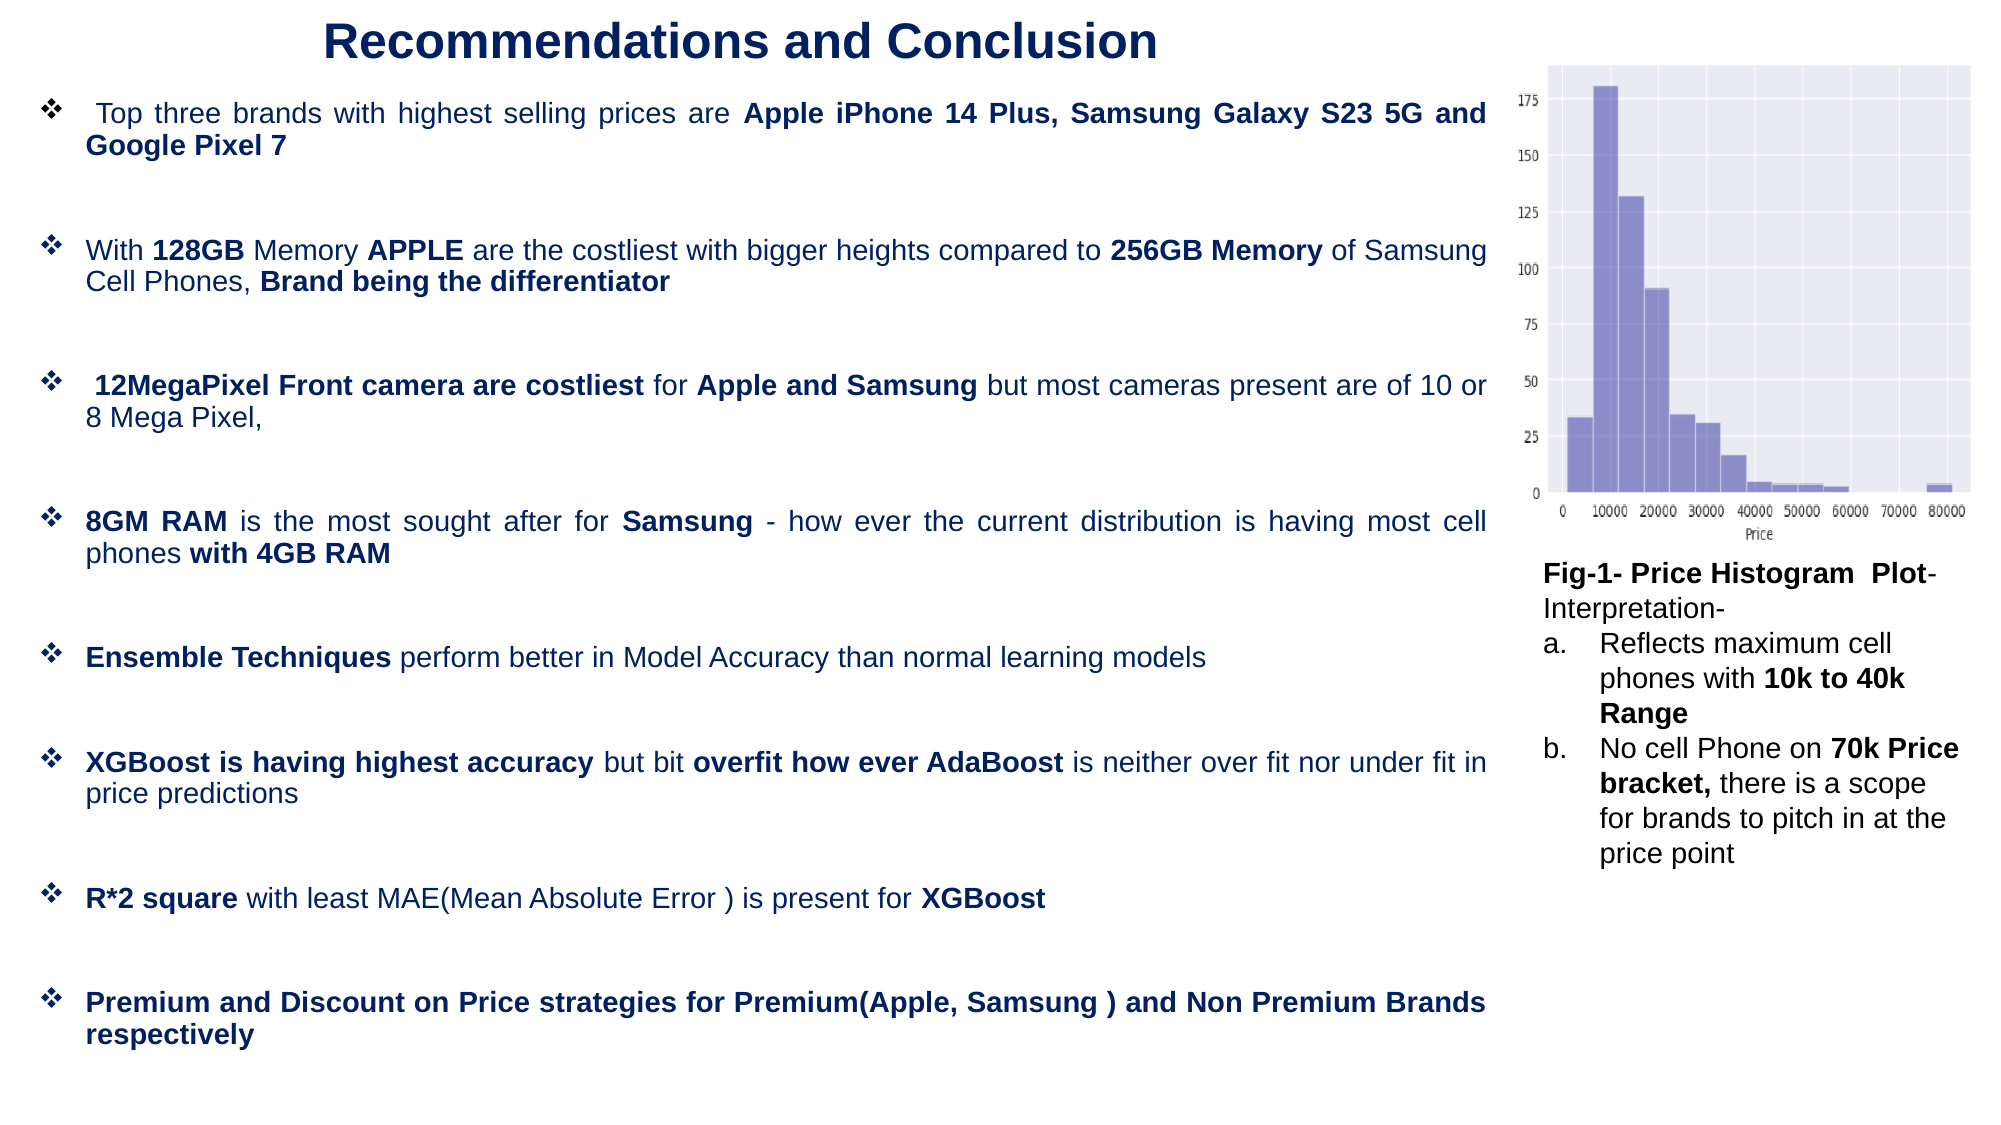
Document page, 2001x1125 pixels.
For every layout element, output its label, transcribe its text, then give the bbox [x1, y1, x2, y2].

picture [1502, 63, 2000, 548]
list Top three brands with highest selling prices are Apple iPhone 14 Plus, Samsung Galaxy S23 5G and Google Pixel 7 With 128GB Memory APPLE are the costliest with bigger heights compared to 256GB Memory of Samsung Cell Phones, Brand being the differentiator 12MegaPixel Front camera are costliest for Apple and Samsung but most cameras present are of 10 or 8 Mega Pixel, 8GM RAM is the most sought after for Samsung - how ever the current distribution is having most cell phones with 4GB RAM Ensemble Techniques perform better in Model Accuracy than normal learning models XGBoost is having highest accuracy but bit overfit how ever AdaBoost is neither over fit nor under fit in price predictions R*2 square with least MAE(Mean Absolute Error ) is present for XGBoost Premium and Discount on Price strategies for Premium(Apple, Samsung ) and Non Premium Brands respectively [23, 91, 1503, 1099]
text_box Fig-1- Price Histogram Plot- Interpretation- Reflects maximum cell phones with 10k to 40k Range No cell Phone on 70k Price bracket, there is a scope for brands to pitch in at the price point [1528, 548, 1975, 912]
title Recommendations and Conclusion [308, 7, 1186, 78]
